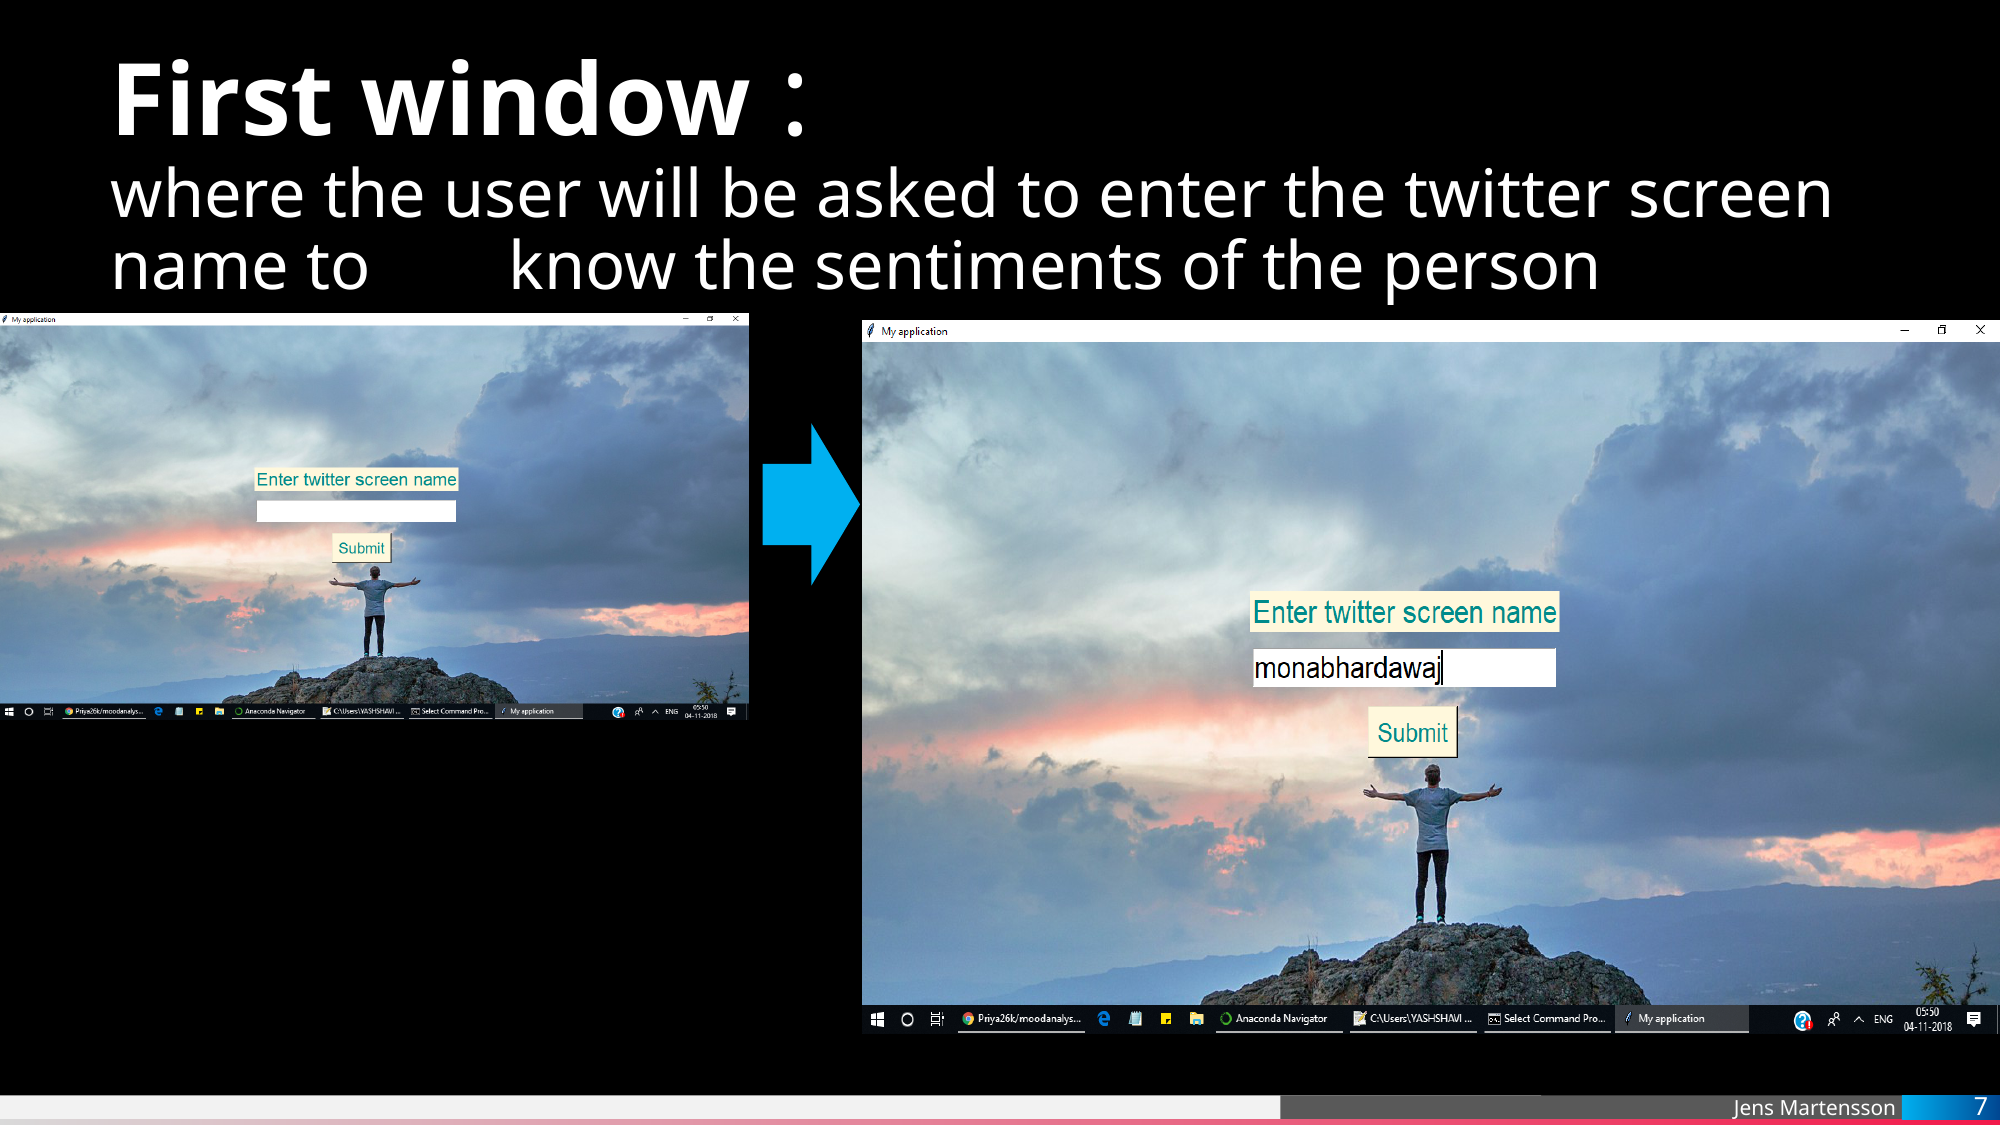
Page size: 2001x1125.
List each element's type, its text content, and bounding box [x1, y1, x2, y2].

text_box [761, 419, 862, 590]
picture [862, 320, 2000, 1034]
slide_number 7 [1901, 1095, 2000, 1120]
title First window : where the user will be asked to enter the twitter screen name to know the sentiments of the person [110, 38, 1951, 220]
picture [0, 313, 749, 720]
